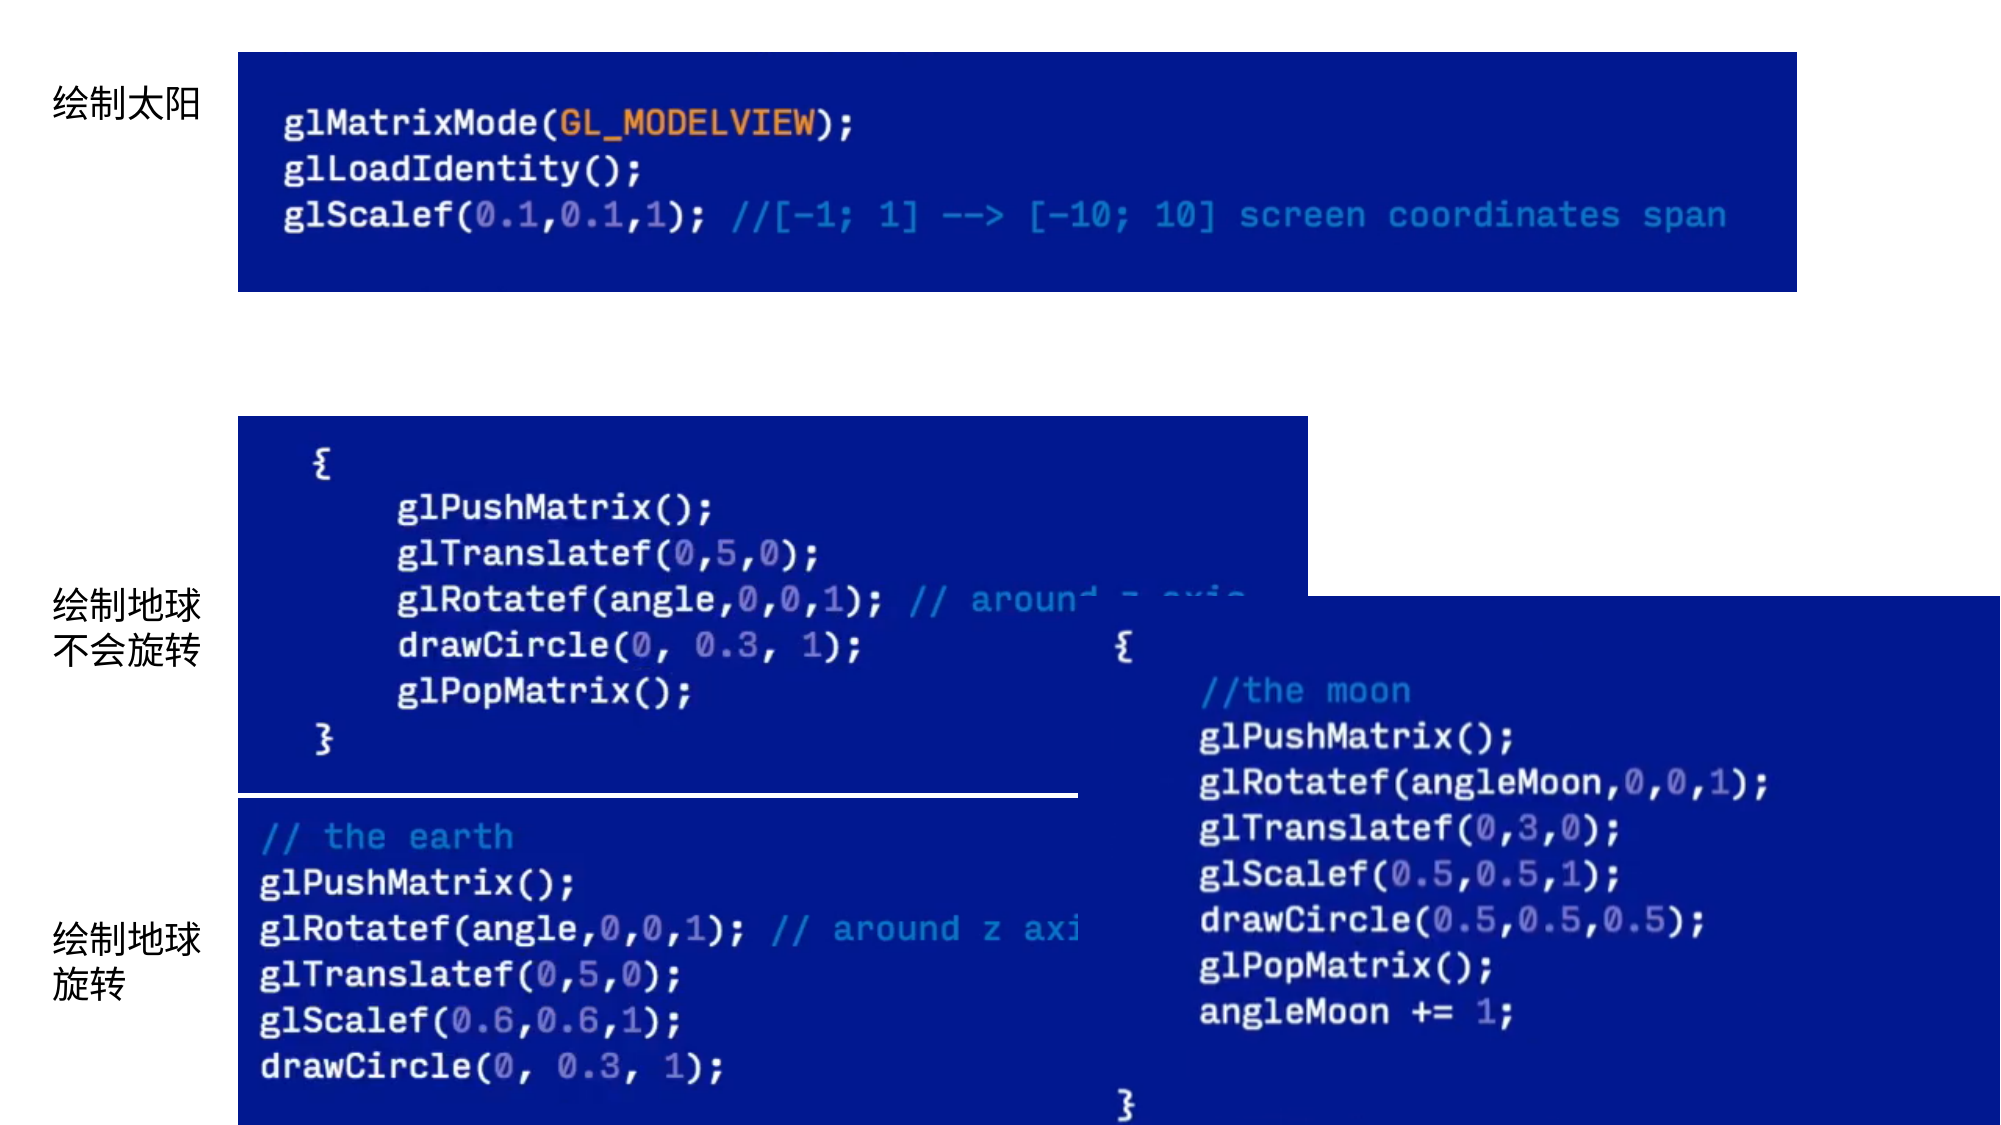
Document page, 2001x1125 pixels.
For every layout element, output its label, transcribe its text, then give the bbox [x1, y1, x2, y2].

text_box 绘制太阳 [37, 72, 218, 133]
picture [238, 52, 1797, 292]
text_box 绘制地球 旋转 [37, 908, 218, 1014]
picture [238, 416, 2000, 1125]
text_box 绘制地球 不会旋转 [37, 574, 218, 680]
